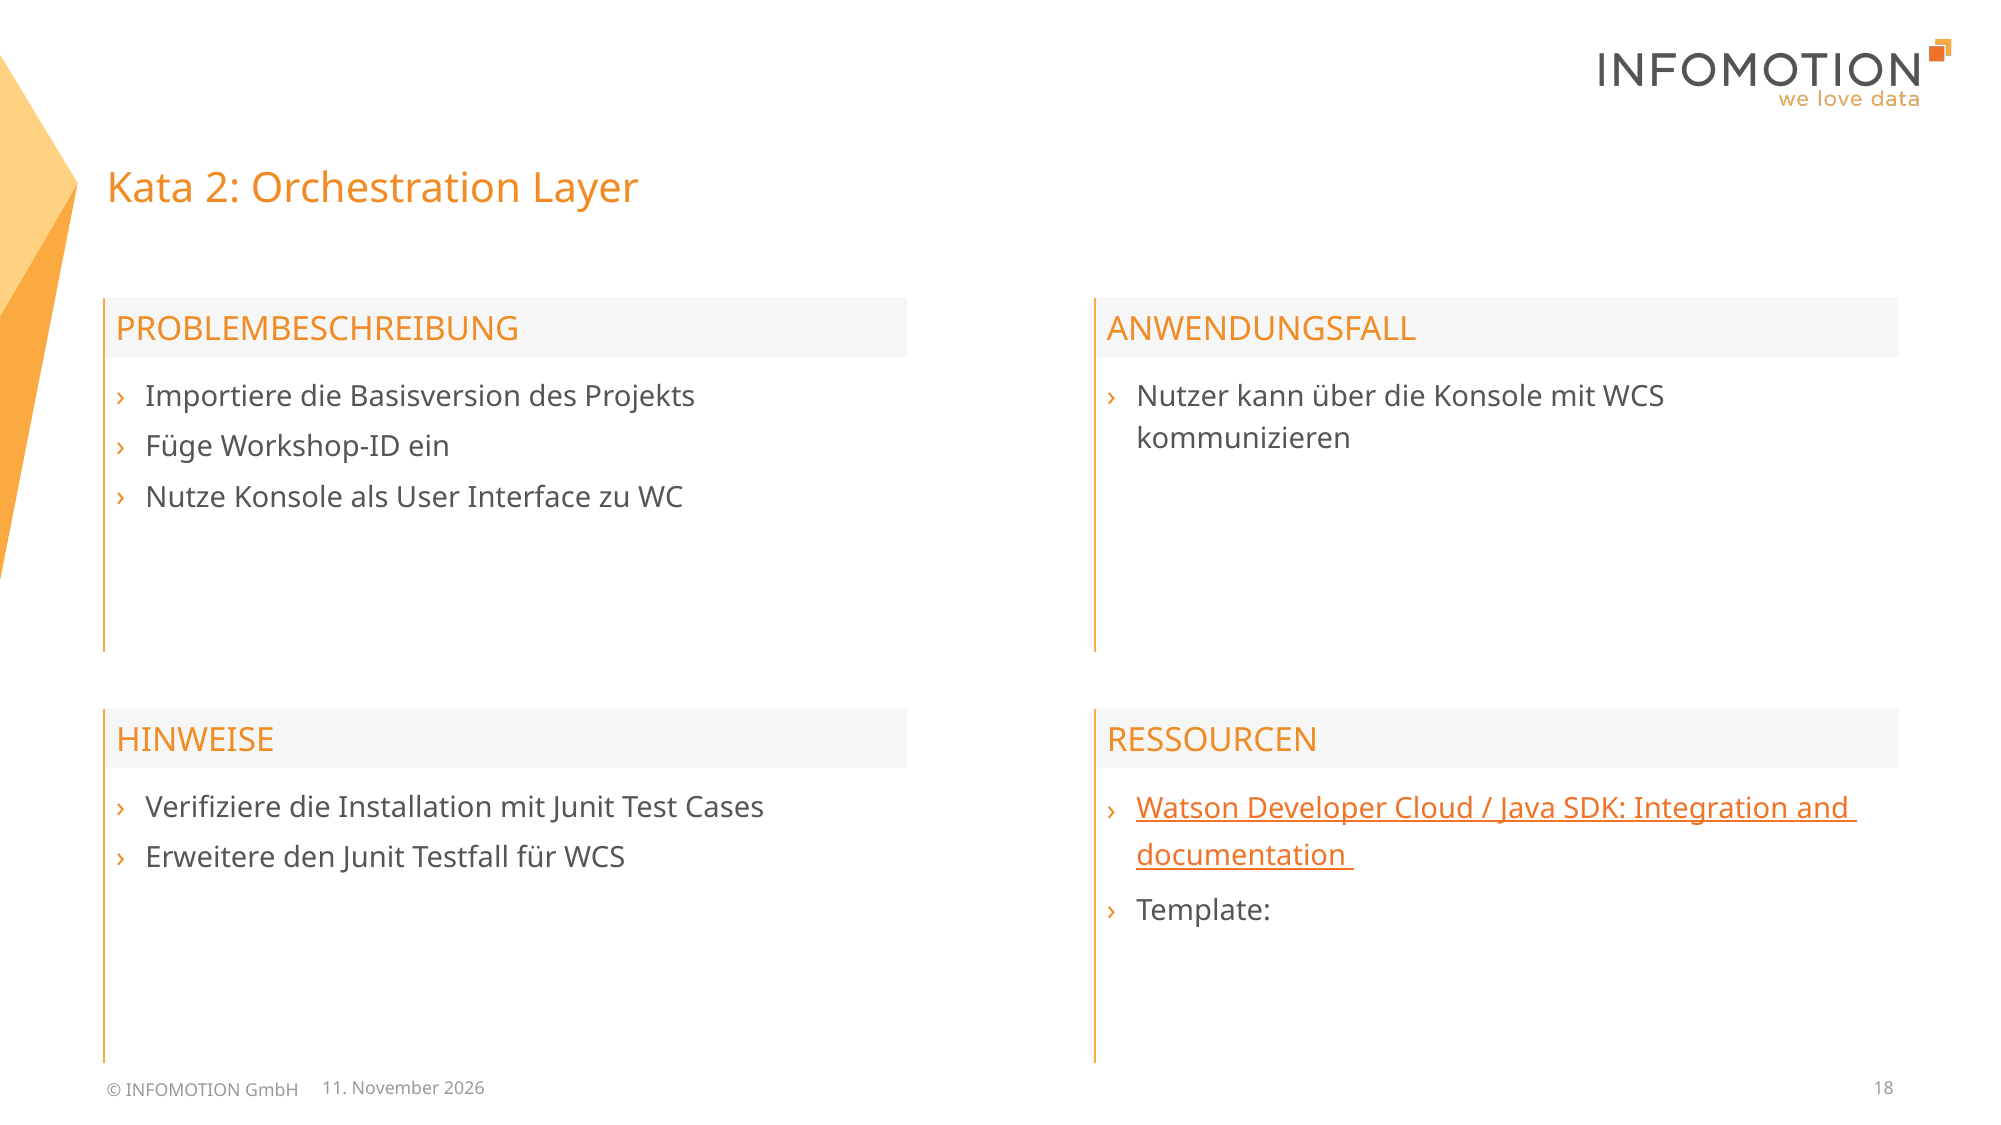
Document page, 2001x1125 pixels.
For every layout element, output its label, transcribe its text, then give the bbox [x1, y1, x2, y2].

text_box Watson Developer Cloud / Java SDK: Integration and documentation Template: [1095, 769, 1899, 1065]
text_box Hinweise [105, 708, 908, 769]
text_box Verifiziere die Installation mit Junit Test Cases Erweitere den Junit Testfall für WCS [104, 769, 908, 1065]
text_box Anwendungsfall [1096, 297, 1899, 358]
text_box Problembeschreibung [105, 297, 908, 358]
picture [1598, 37, 1953, 108]
text_box ResSourcen [1096, 708, 1899, 768]
title Kata 2: Orchestration Layer [106, 160, 1894, 262]
text_box Importiere die Basisversion des Projekts Füge Workshop-ID ein Nutze Konsole als User Interface zu WC [104, 358, 908, 654]
text_box Nutzer kann über die Konsole mit WCS kommunizieren [1095, 358, 1899, 654]
